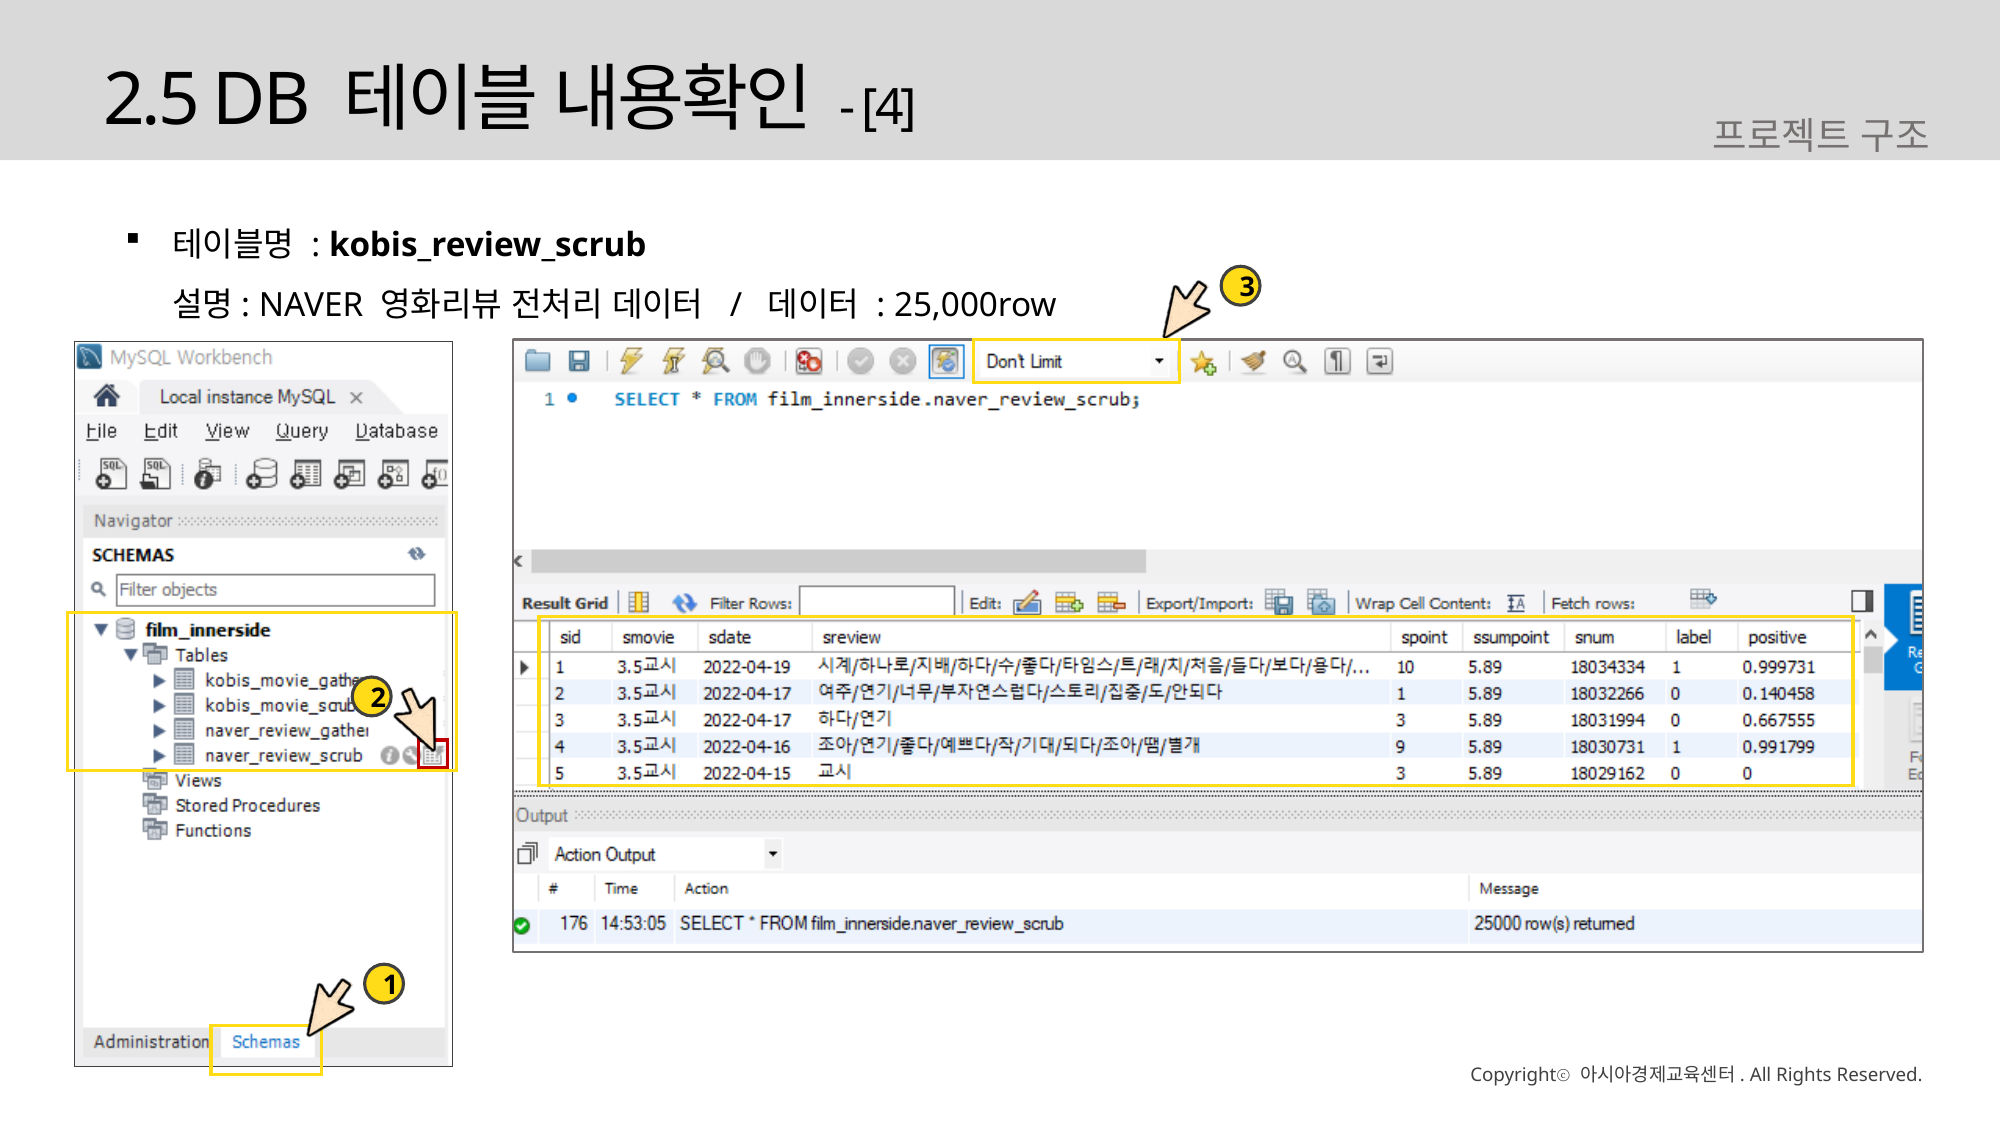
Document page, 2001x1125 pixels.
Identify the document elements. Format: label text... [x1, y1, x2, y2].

picture [513, 340, 1922, 952]
text_box 테이블명 : kobis_review_scrub 설명: NAVER 영화리뷰 전처리 데이터 / 데이터 : 25,000row [110, 195, 1880, 390]
text_box [210, 1067, 323, 1076]
text_box [66, 611, 74, 771]
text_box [275, 964, 404, 1055]
text_box 프로젝트 구조 [1697, 59, 1945, 165]
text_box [1132, 266, 1260, 357]
picture [74, 341, 453, 1067]
text_box Copyrightⓒ 아시아경제교육센터. All Rights Reserved. [1455, 1055, 1938, 1093]
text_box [352, 676, 464, 774]
text_box [0, 0, 2000, 161]
title 2.5 DB 테이블 내용확인 - [4] [88, 26, 1065, 148]
text_box [453, 611, 458, 676]
